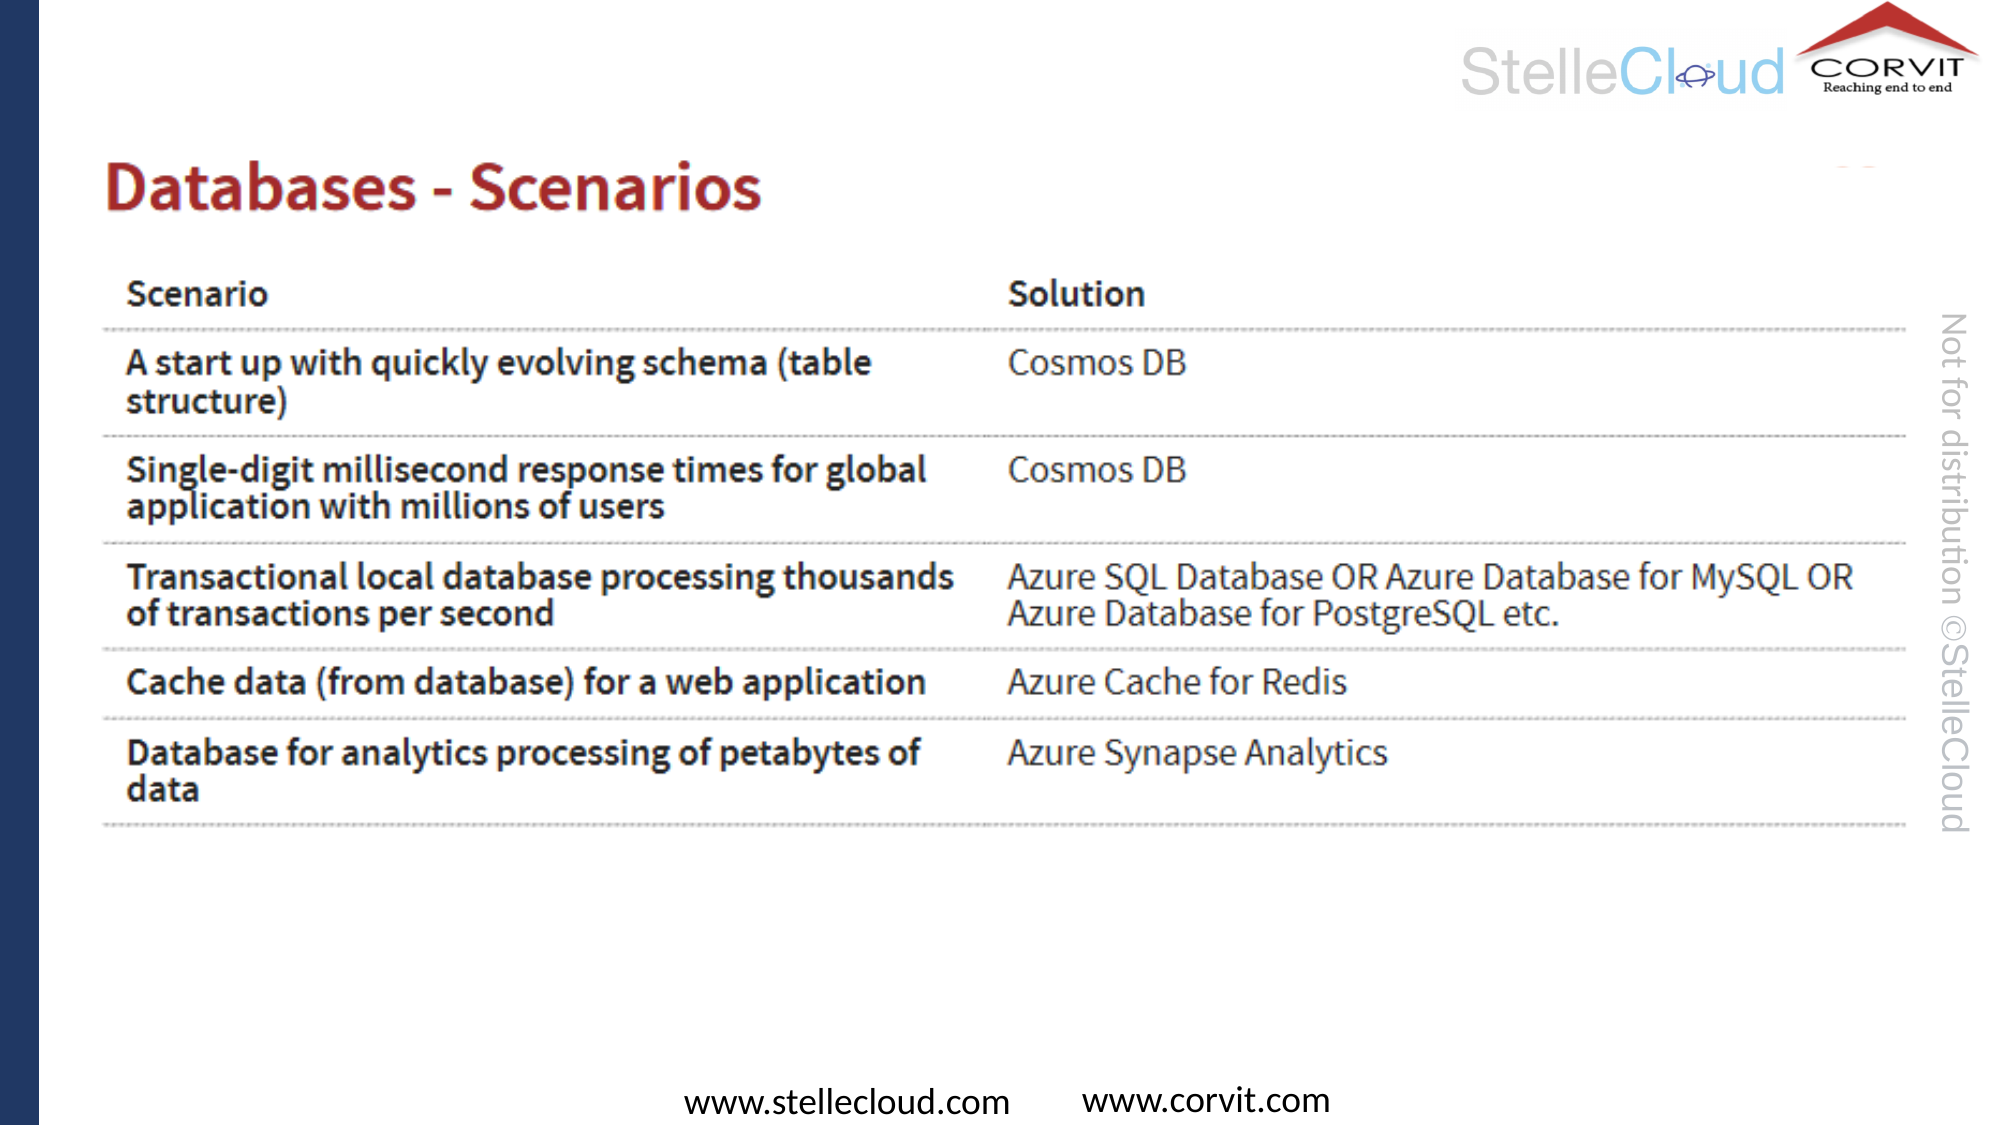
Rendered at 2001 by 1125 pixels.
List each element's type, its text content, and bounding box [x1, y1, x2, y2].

text_box www.stellecloud.com [669, 1069, 1027, 1125]
text_box Not for distribution ⒸStelleCloud [1927, 297, 1988, 1125]
picture [85, 144, 1917, 980]
picture [1455, 0, 1988, 111]
text_box www.corvit.com [1067, 1067, 1347, 1125]
